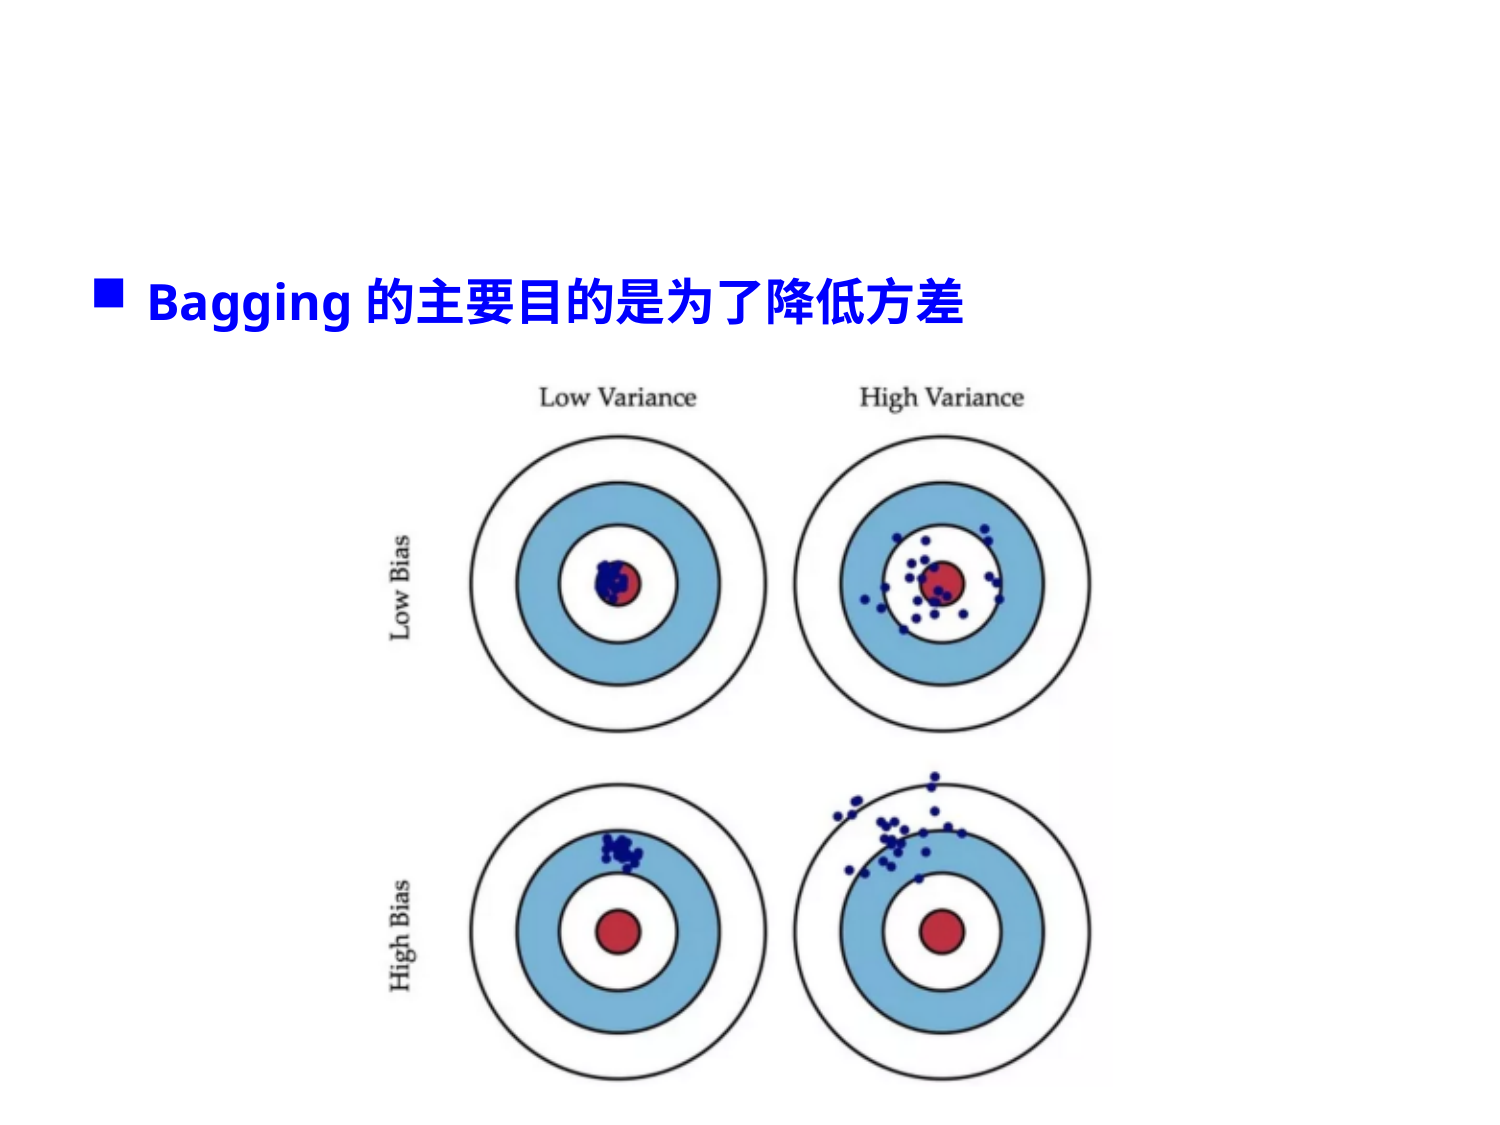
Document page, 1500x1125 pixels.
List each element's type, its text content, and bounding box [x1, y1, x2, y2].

picture [300, 337, 1200, 1108]
list Bagging的主要目的是为了降低方差 [75, 262, 1425, 1005]
